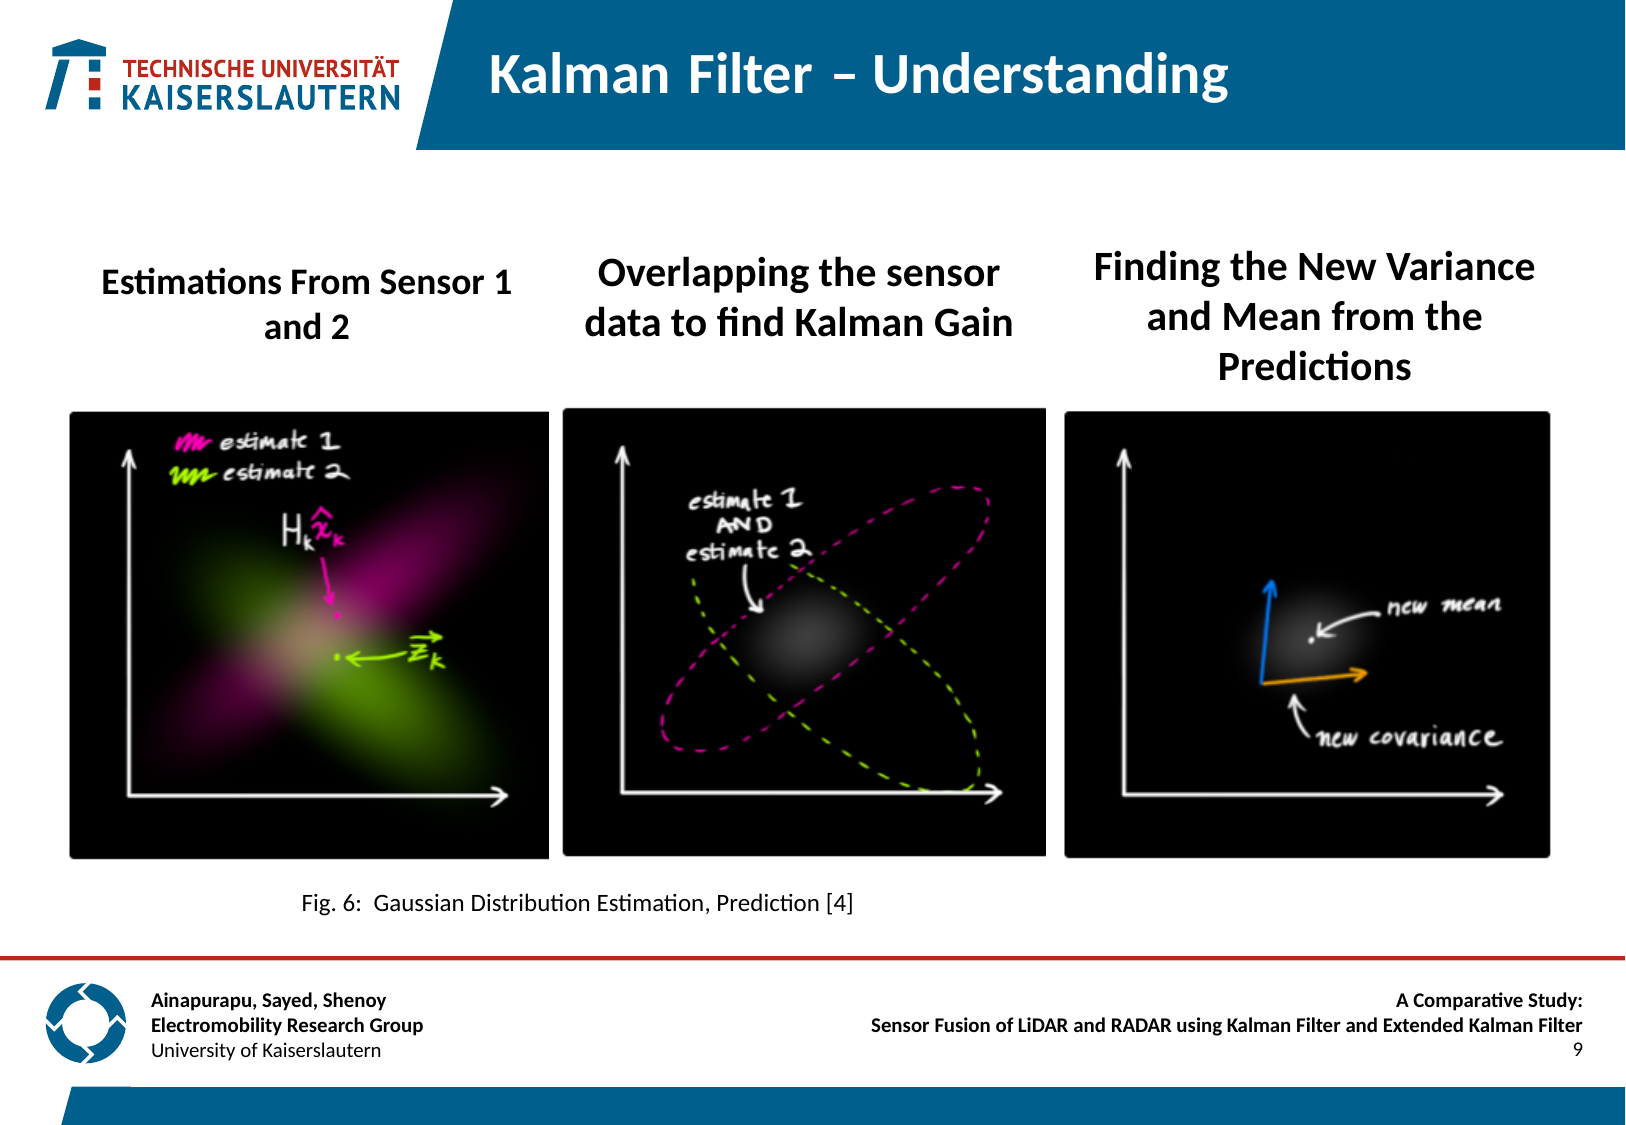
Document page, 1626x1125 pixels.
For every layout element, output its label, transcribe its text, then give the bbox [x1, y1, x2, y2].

text_box Kalman Filter – Understanding [474, 10, 1624, 160]
picture [549, 399, 1563, 874]
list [62, 387, 584, 876]
text_box Estimations From Sensor 1 and 2 [62, 249, 552, 355]
text_box Finding the New Variance and Mean from the Predictions [1067, 231, 1563, 397]
text_box Fig. 6: Gaussian Distribution Estimation, Prediction [4] [286, 879, 1391, 925]
text_box Overlapping the sensor data to find Kalman Gain [551, 237, 1047, 353]
